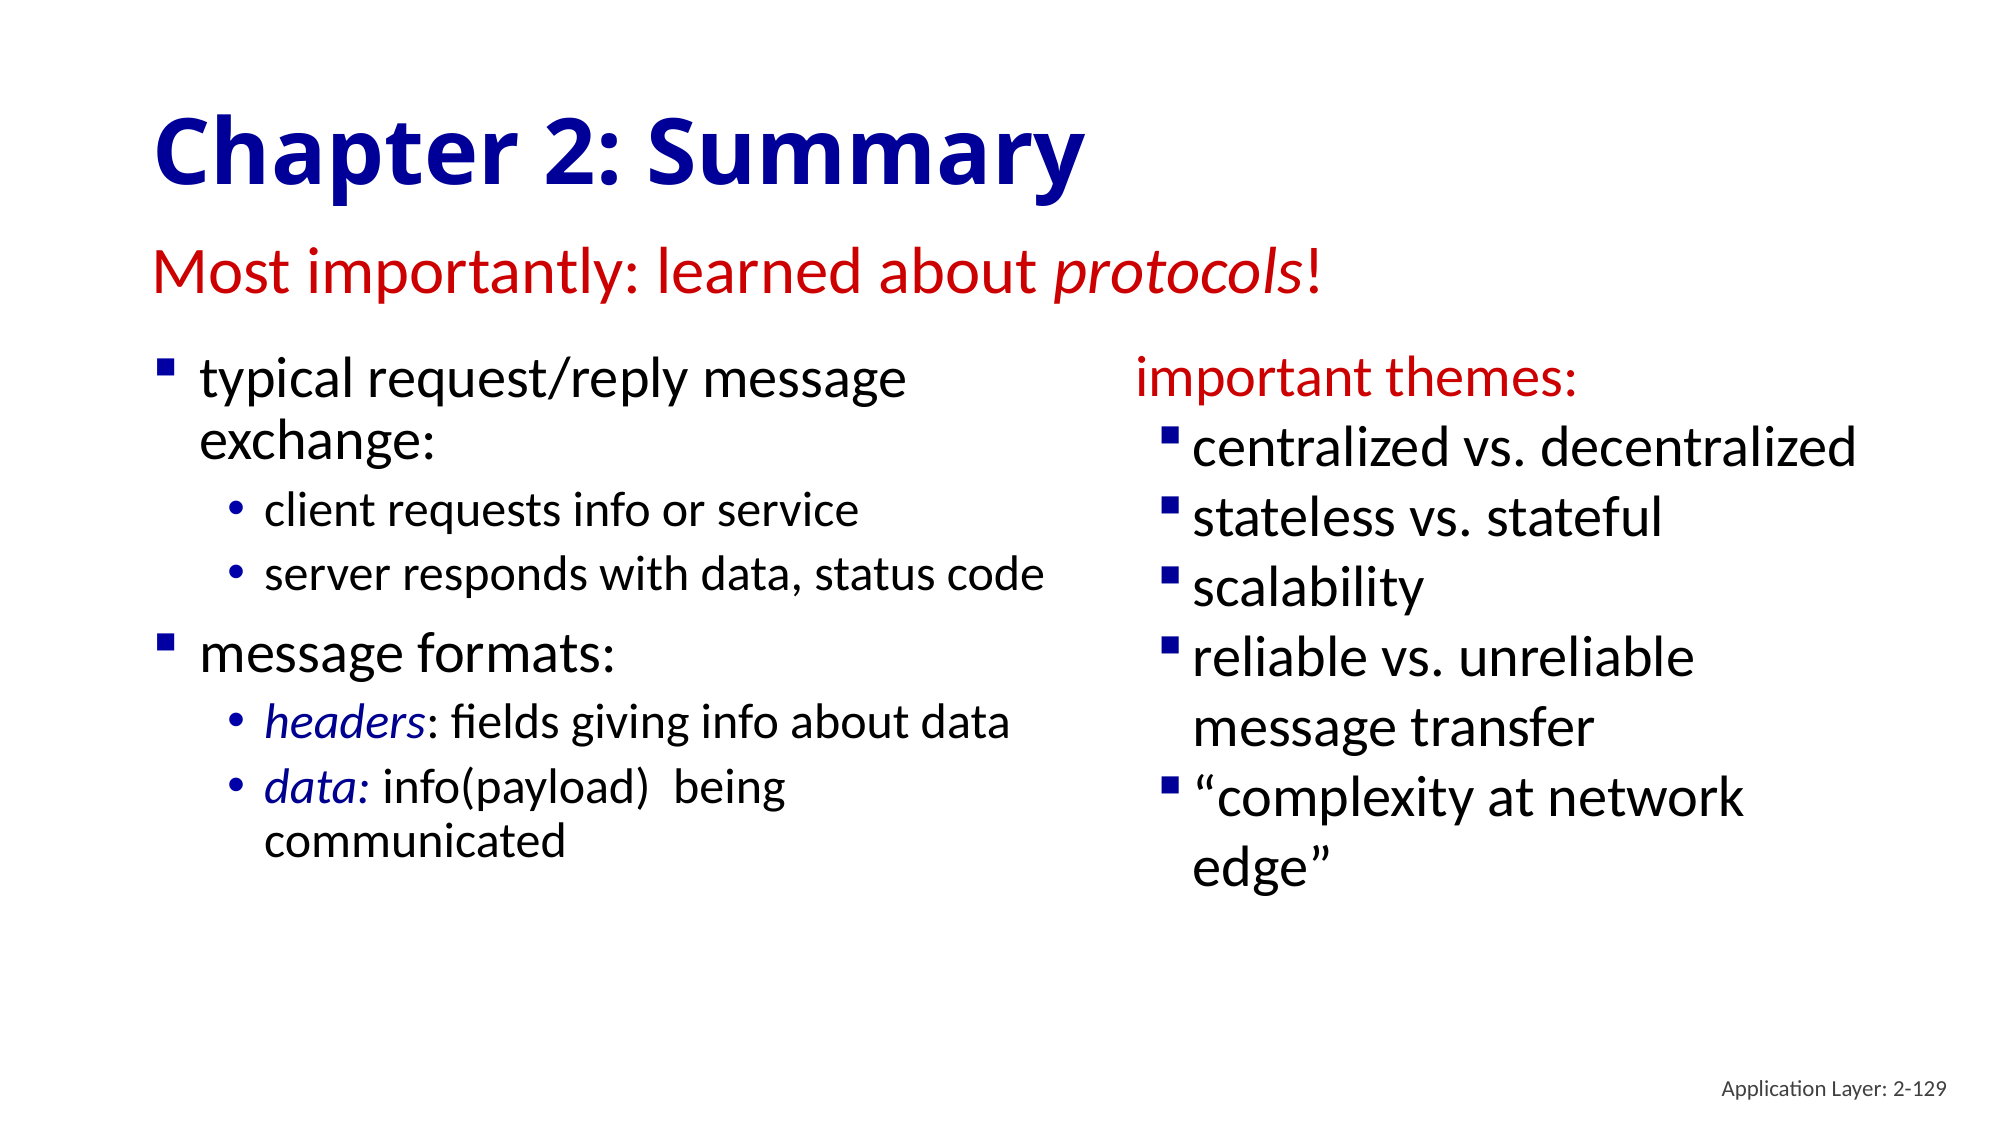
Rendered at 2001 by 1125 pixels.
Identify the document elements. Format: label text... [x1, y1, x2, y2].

text_box Most importantly: learned about protocols! [115, 228, 1791, 340]
slide_number Application Layer: 2-129 [1512, 1056, 1963, 1117]
title Chapter 2: Summary [137, 74, 1863, 221]
list typical request/reply message exchange: client requests info or service server responds with data, status code message formats: headers: fields giving info about data data: info(payload) being communicated [137, 339, 1072, 1054]
text_box important themes: centralized vs. decentralized stateless vs. stateful scalability reliable vs. unreliable message transfer “complexity at network edge” [1120, 330, 1885, 934]
